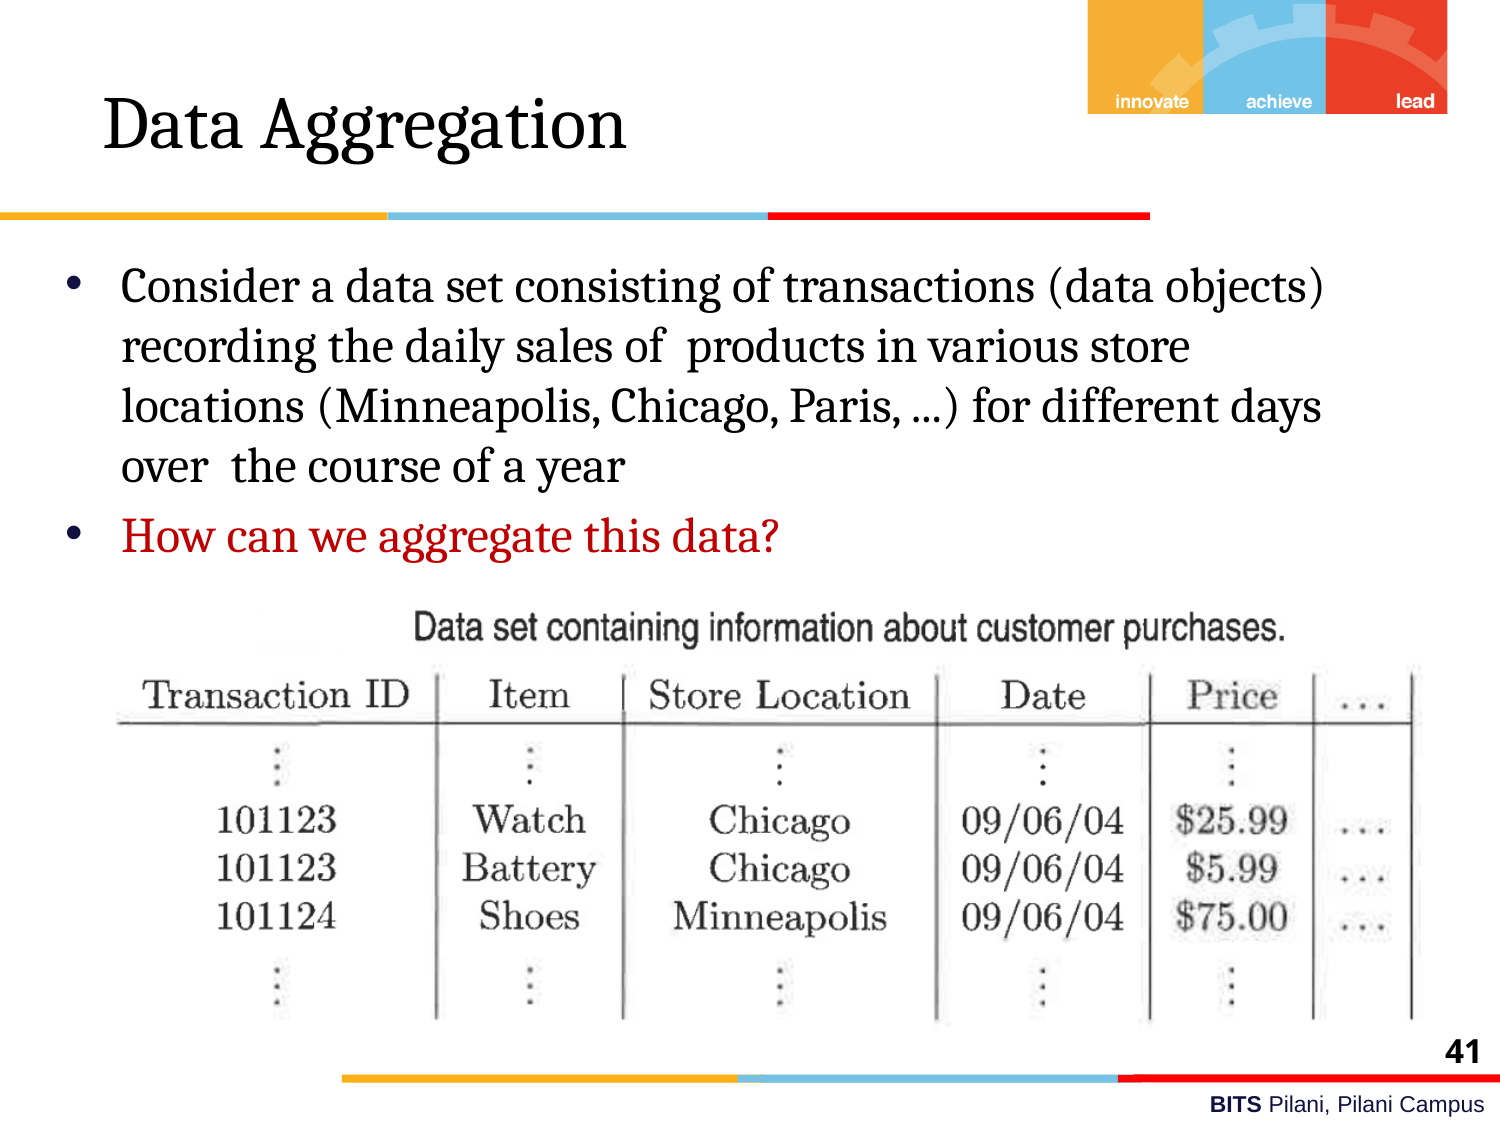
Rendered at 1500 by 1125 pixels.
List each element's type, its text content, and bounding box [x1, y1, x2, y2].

list Consider a data set consisting of transactions (data objects) recording the daily sales of products in various store locations (Minneapolis, Chicago, Paris, ...) for different days over the course of a year How can we aggregate this data? [50, 245, 1400, 600]
text_box 41 [1429, 1022, 1500, 1076]
list Data Aggregation [50, 24, 1425, 213]
picture [112, 599, 1426, 1031]
picture [1087, 0, 1448, 114]
